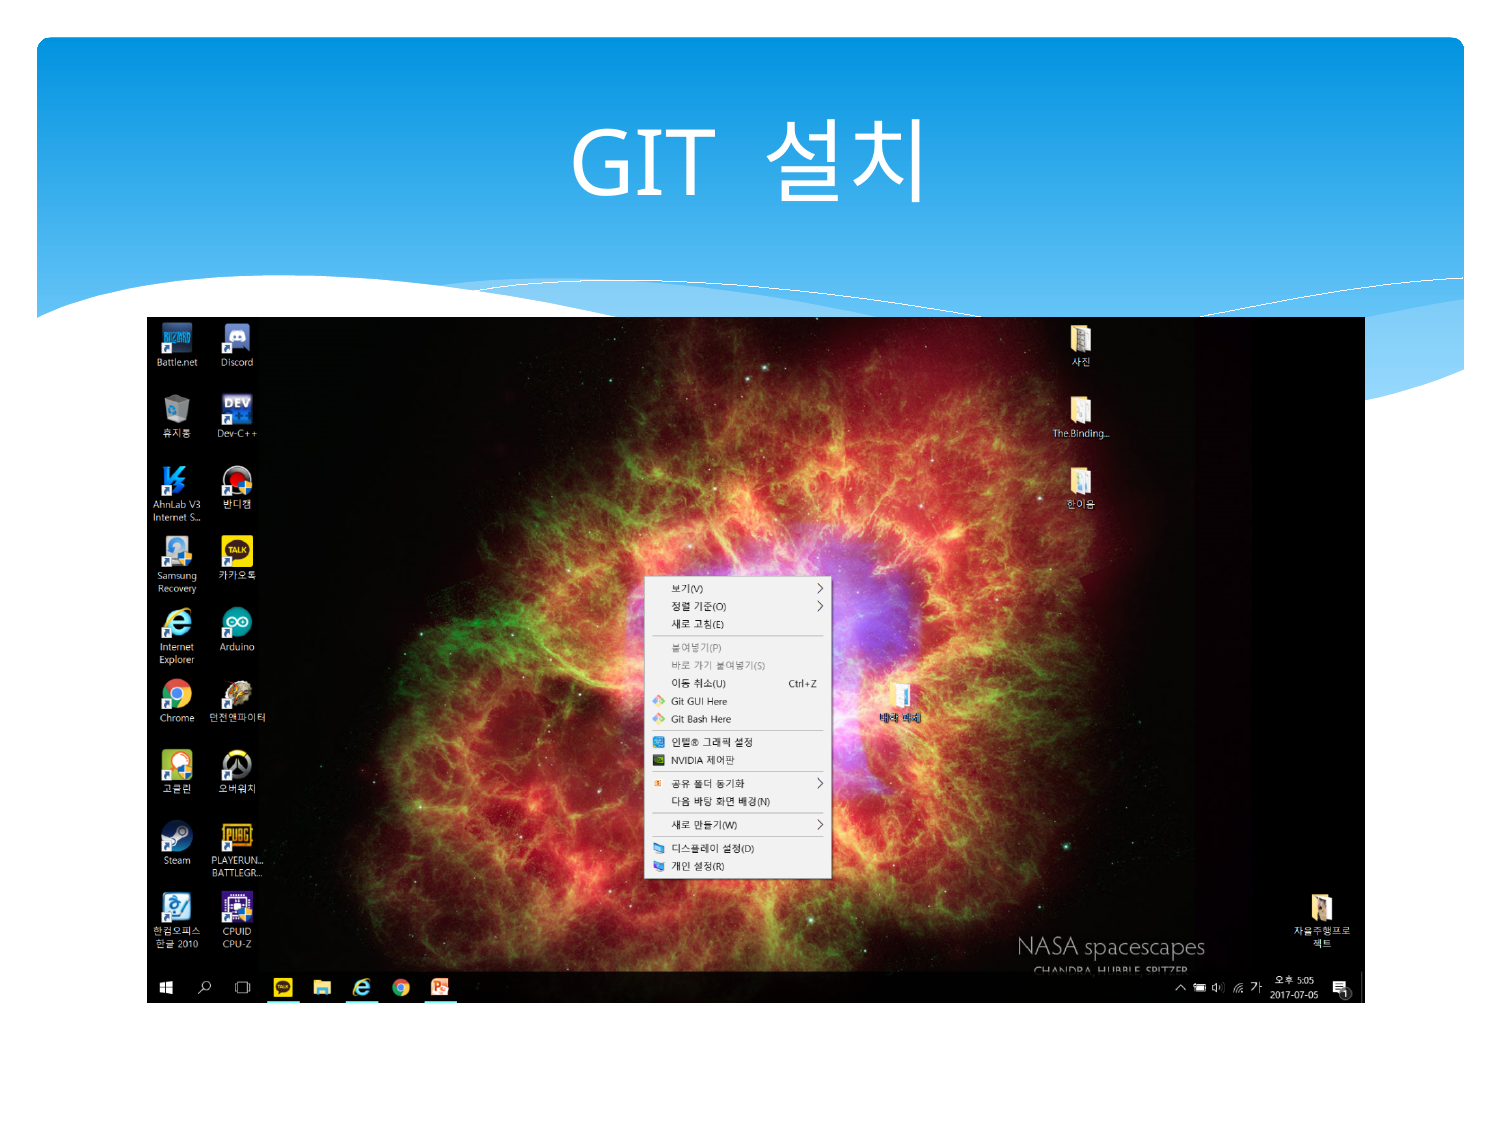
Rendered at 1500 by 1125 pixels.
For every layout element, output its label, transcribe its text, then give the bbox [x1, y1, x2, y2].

title GIT 설치 [75, 55, 1425, 261]
picture [147, 317, 1365, 1003]
